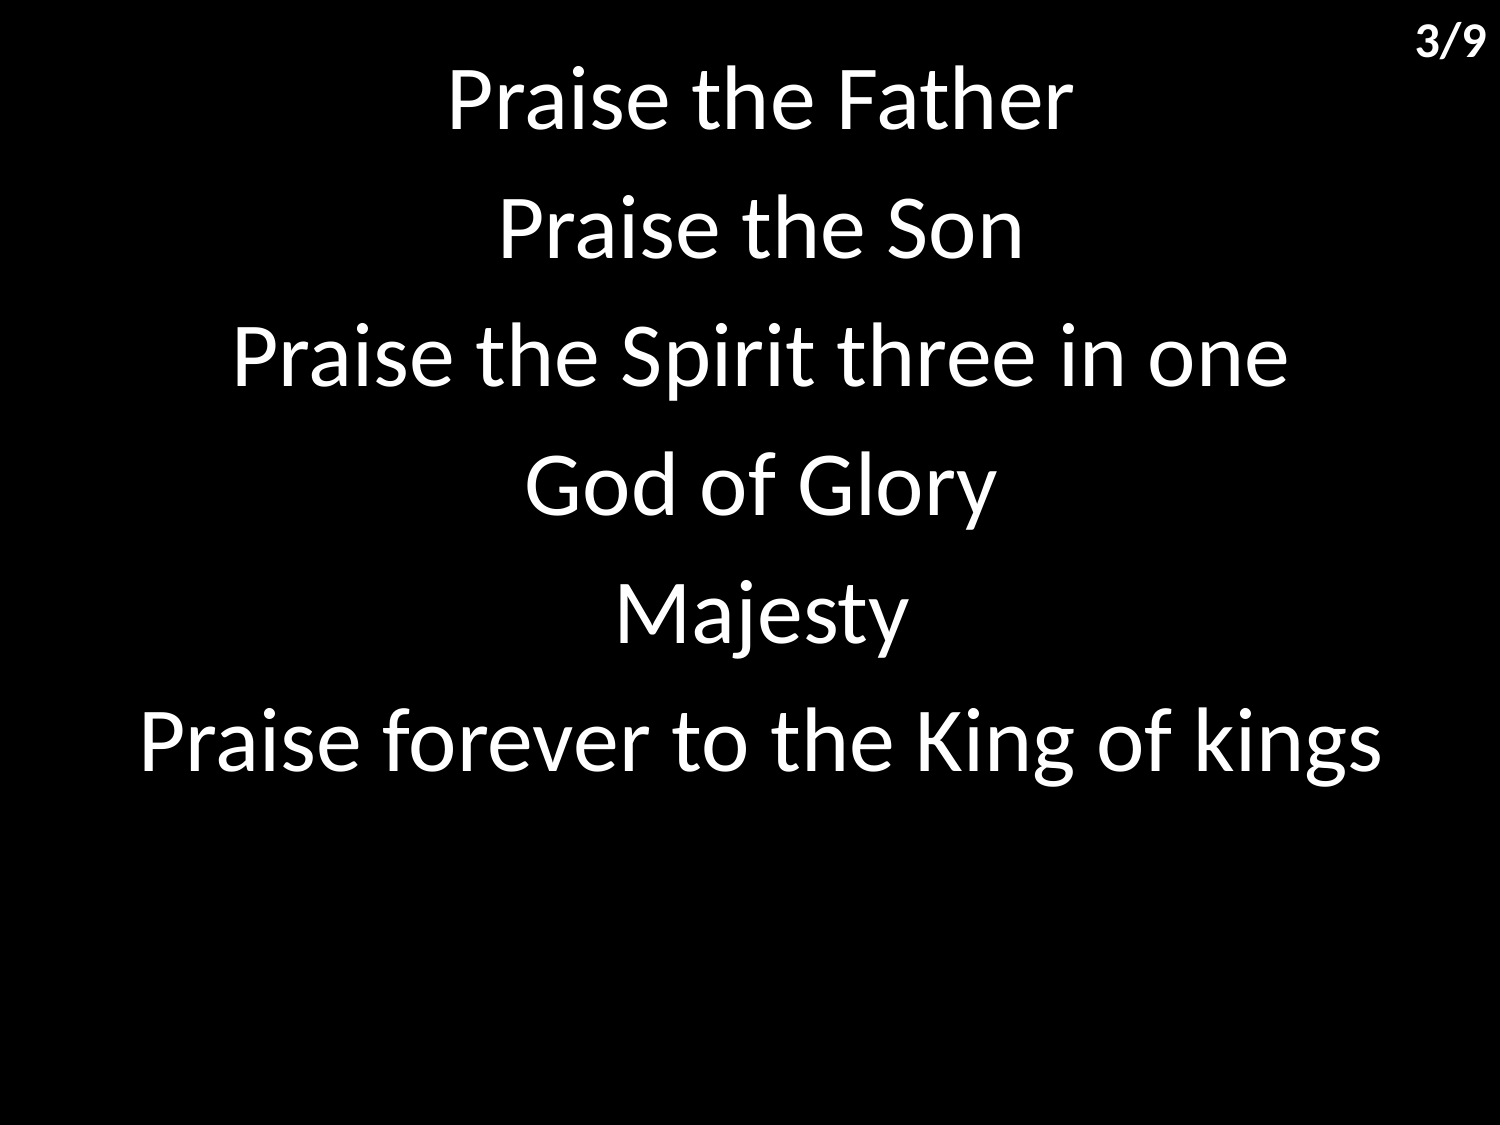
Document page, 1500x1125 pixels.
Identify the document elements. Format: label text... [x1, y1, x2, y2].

text_box 3/9 [1399, 0, 1500, 75]
subtitle Praise the Father Praise the Son Praise the Spirit three in one God of Glory Majesty Praise forever to the King of kings [53, 30, 1471, 1094]
